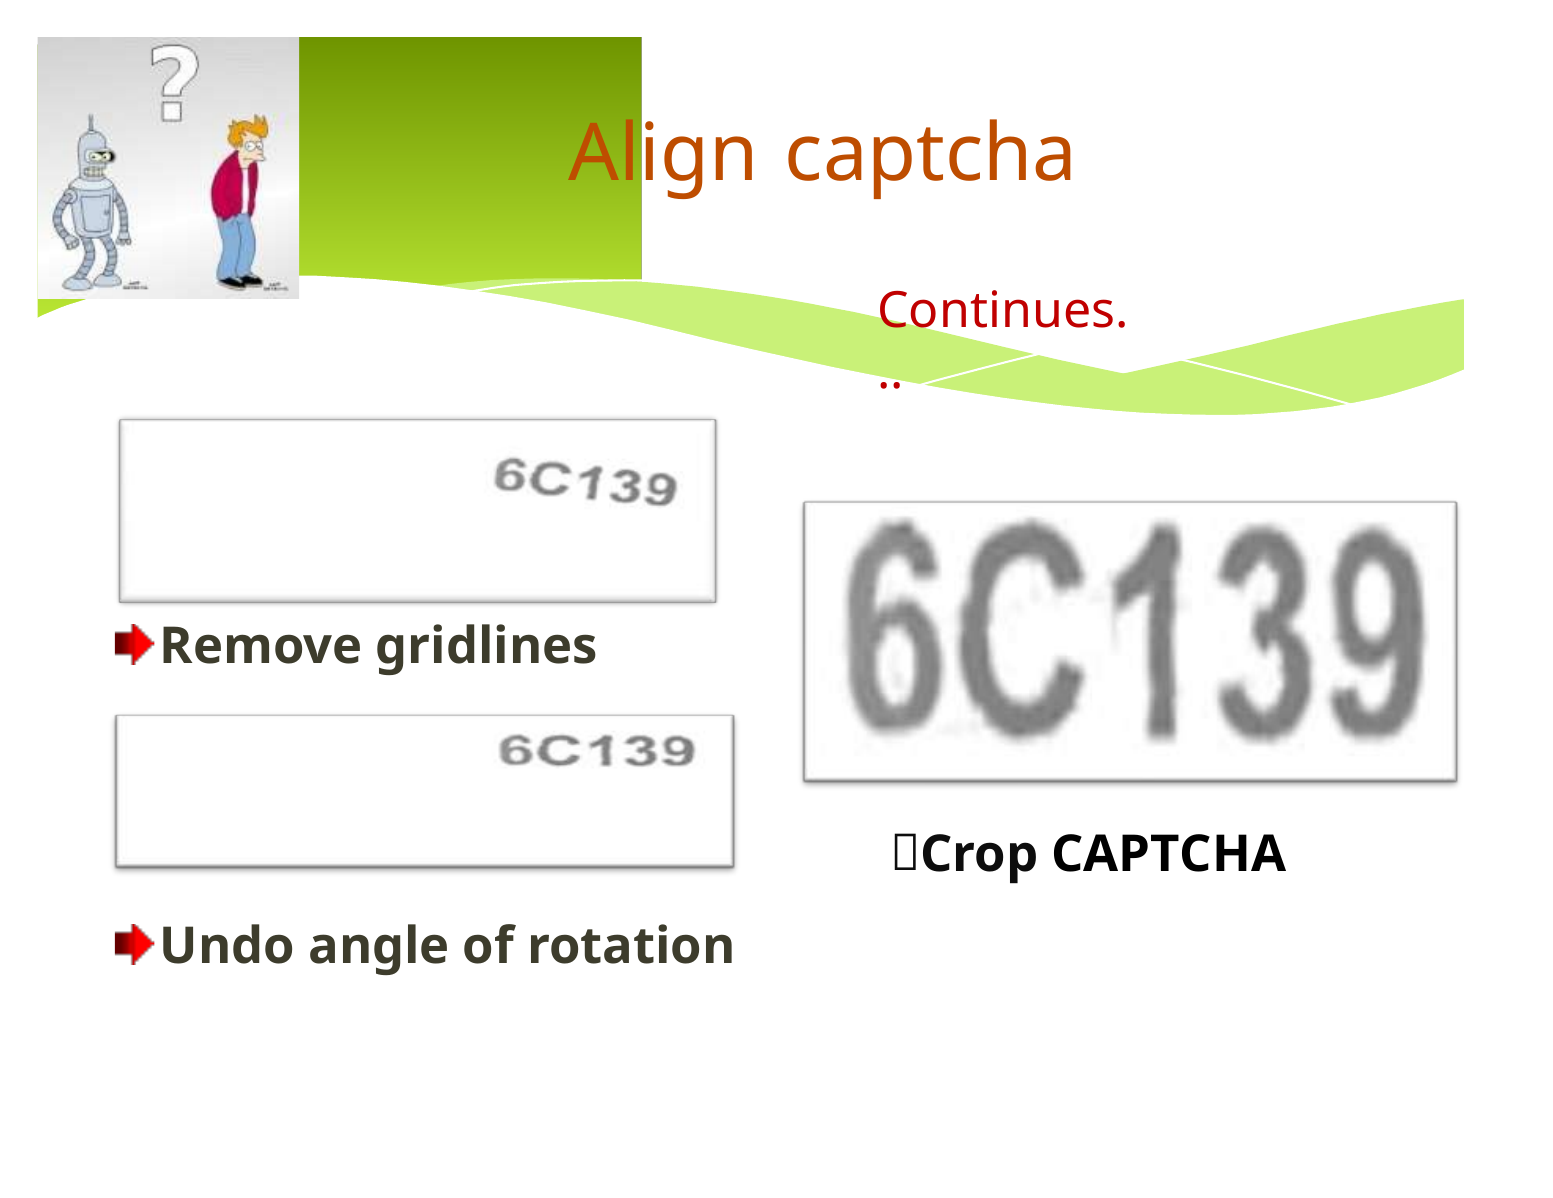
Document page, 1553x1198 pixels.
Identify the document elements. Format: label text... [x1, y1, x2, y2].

text_box captcha Continues... [782, 118, 1137, 346]
text_box Remove gridlines [157, 623, 605, 686]
text_box [879, 346, 1067, 362]
text_box [926, 365, 1325, 414]
text_box [1027, 346, 1347, 405]
text_box [442, 278, 617, 290]
text_box Align [566, 118, 782, 215]
text_box [300, 37, 1464, 359]
text_box Crop CAPTCHA [888, 825, 1320, 893]
text_box [37, 37, 300, 299]
text_box [923, 346, 1118, 384]
text_box [37, 299, 83, 317]
text_box Undo angle of rotation [157, 923, 740, 986]
text_box [114, 924, 155, 965]
text_box [109, 409, 727, 614]
text_box [1218, 390, 1335, 407]
text_box [584, 309, 1002, 384]
text_box [104, 706, 746, 883]
text_box [1137, 278, 1463, 343]
text_box [114, 624, 155, 665]
text_box [477, 280, 782, 334]
text_box [792, 493, 1469, 797]
text_box [34, 275, 1466, 494]
text_box [1184, 299, 1464, 403]
